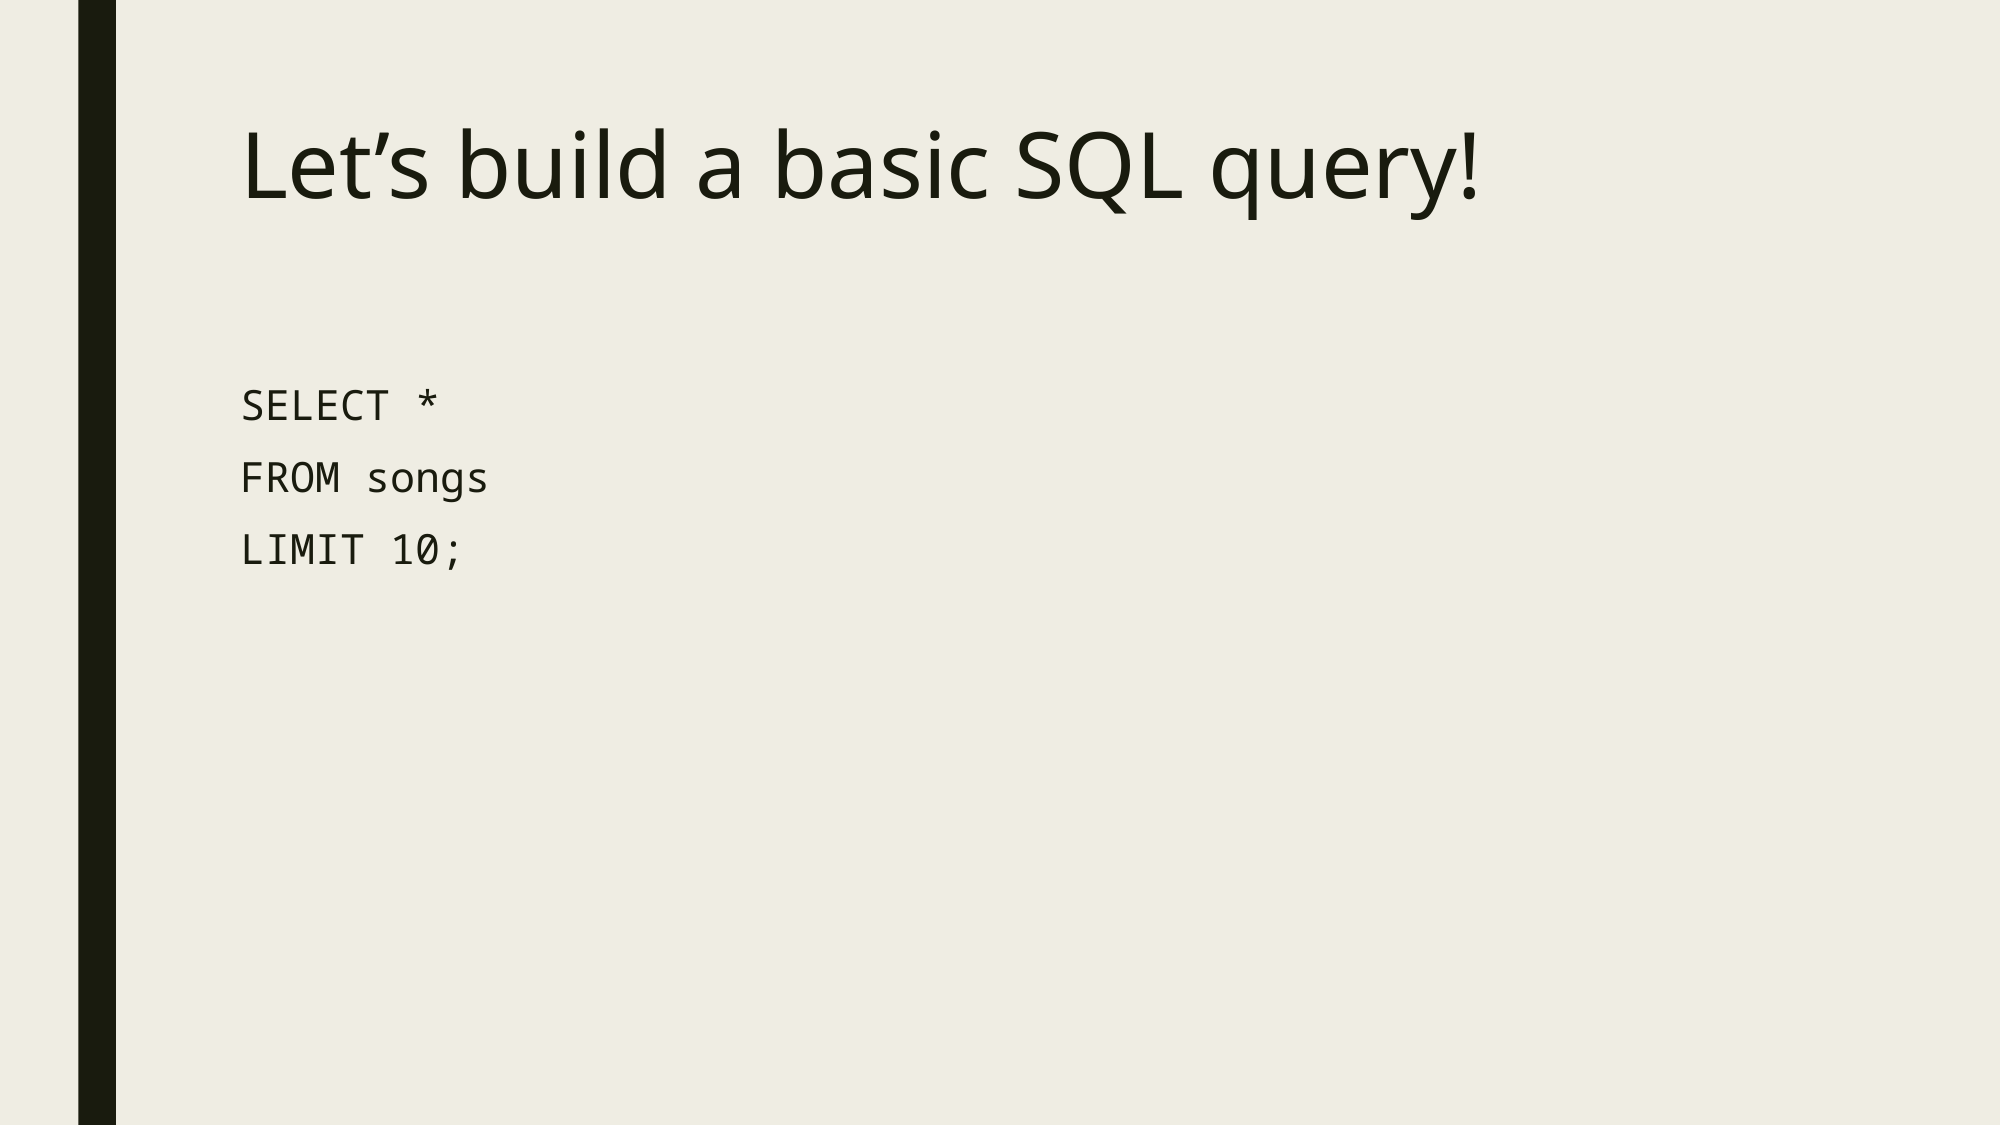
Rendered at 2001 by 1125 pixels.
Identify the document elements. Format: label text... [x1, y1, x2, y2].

list SELECT * FROM songs LIMIT 10; [225, 375, 1800, 619]
title Let’s build a basic SQL query! [225, 112, 1800, 357]
